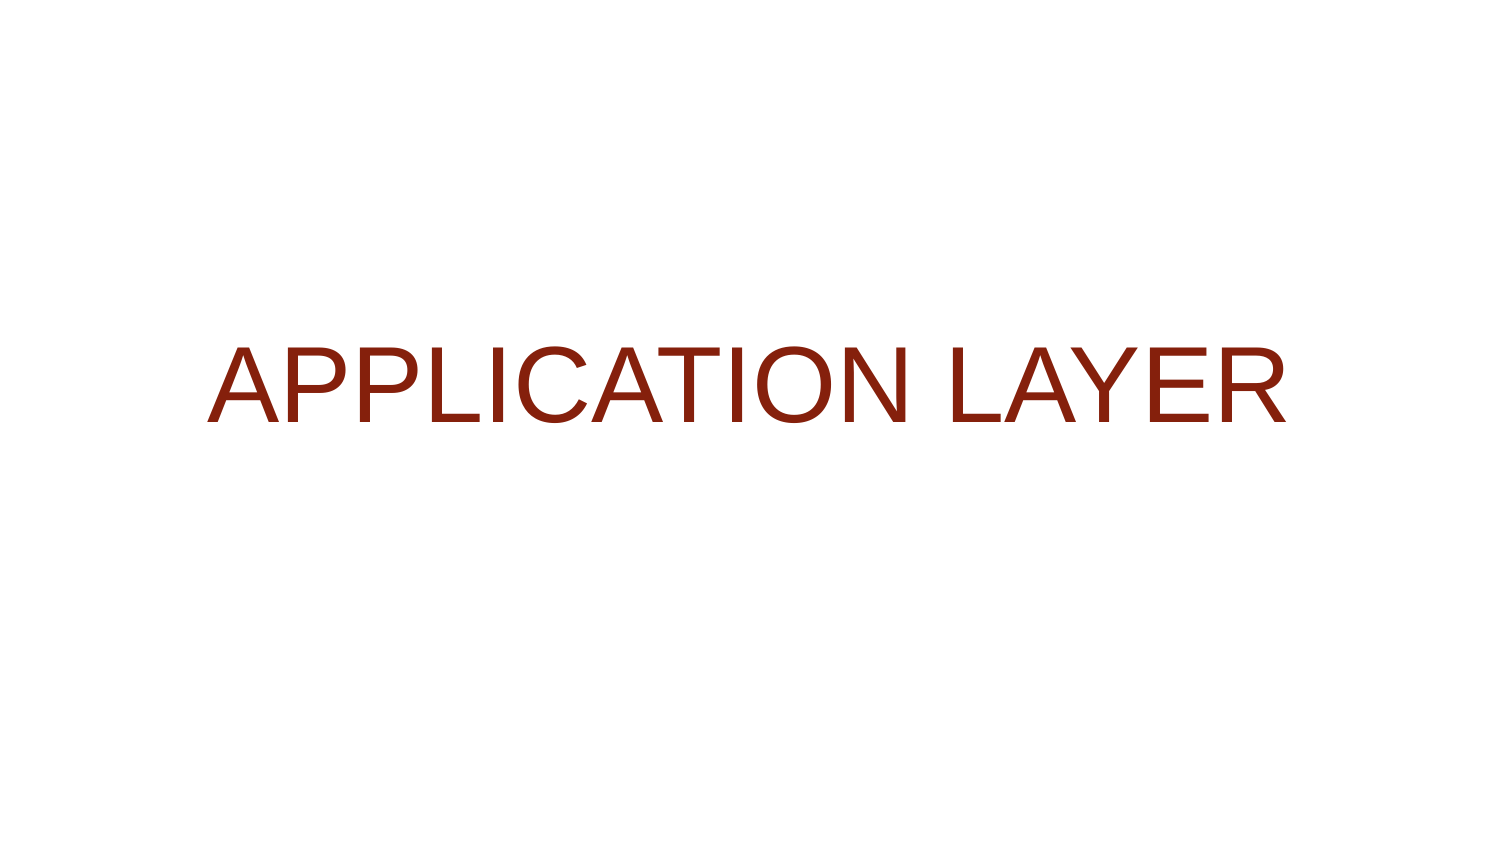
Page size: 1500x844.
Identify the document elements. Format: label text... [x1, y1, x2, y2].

title APPLICATION LAYER [51, 122, 1449, 459]
